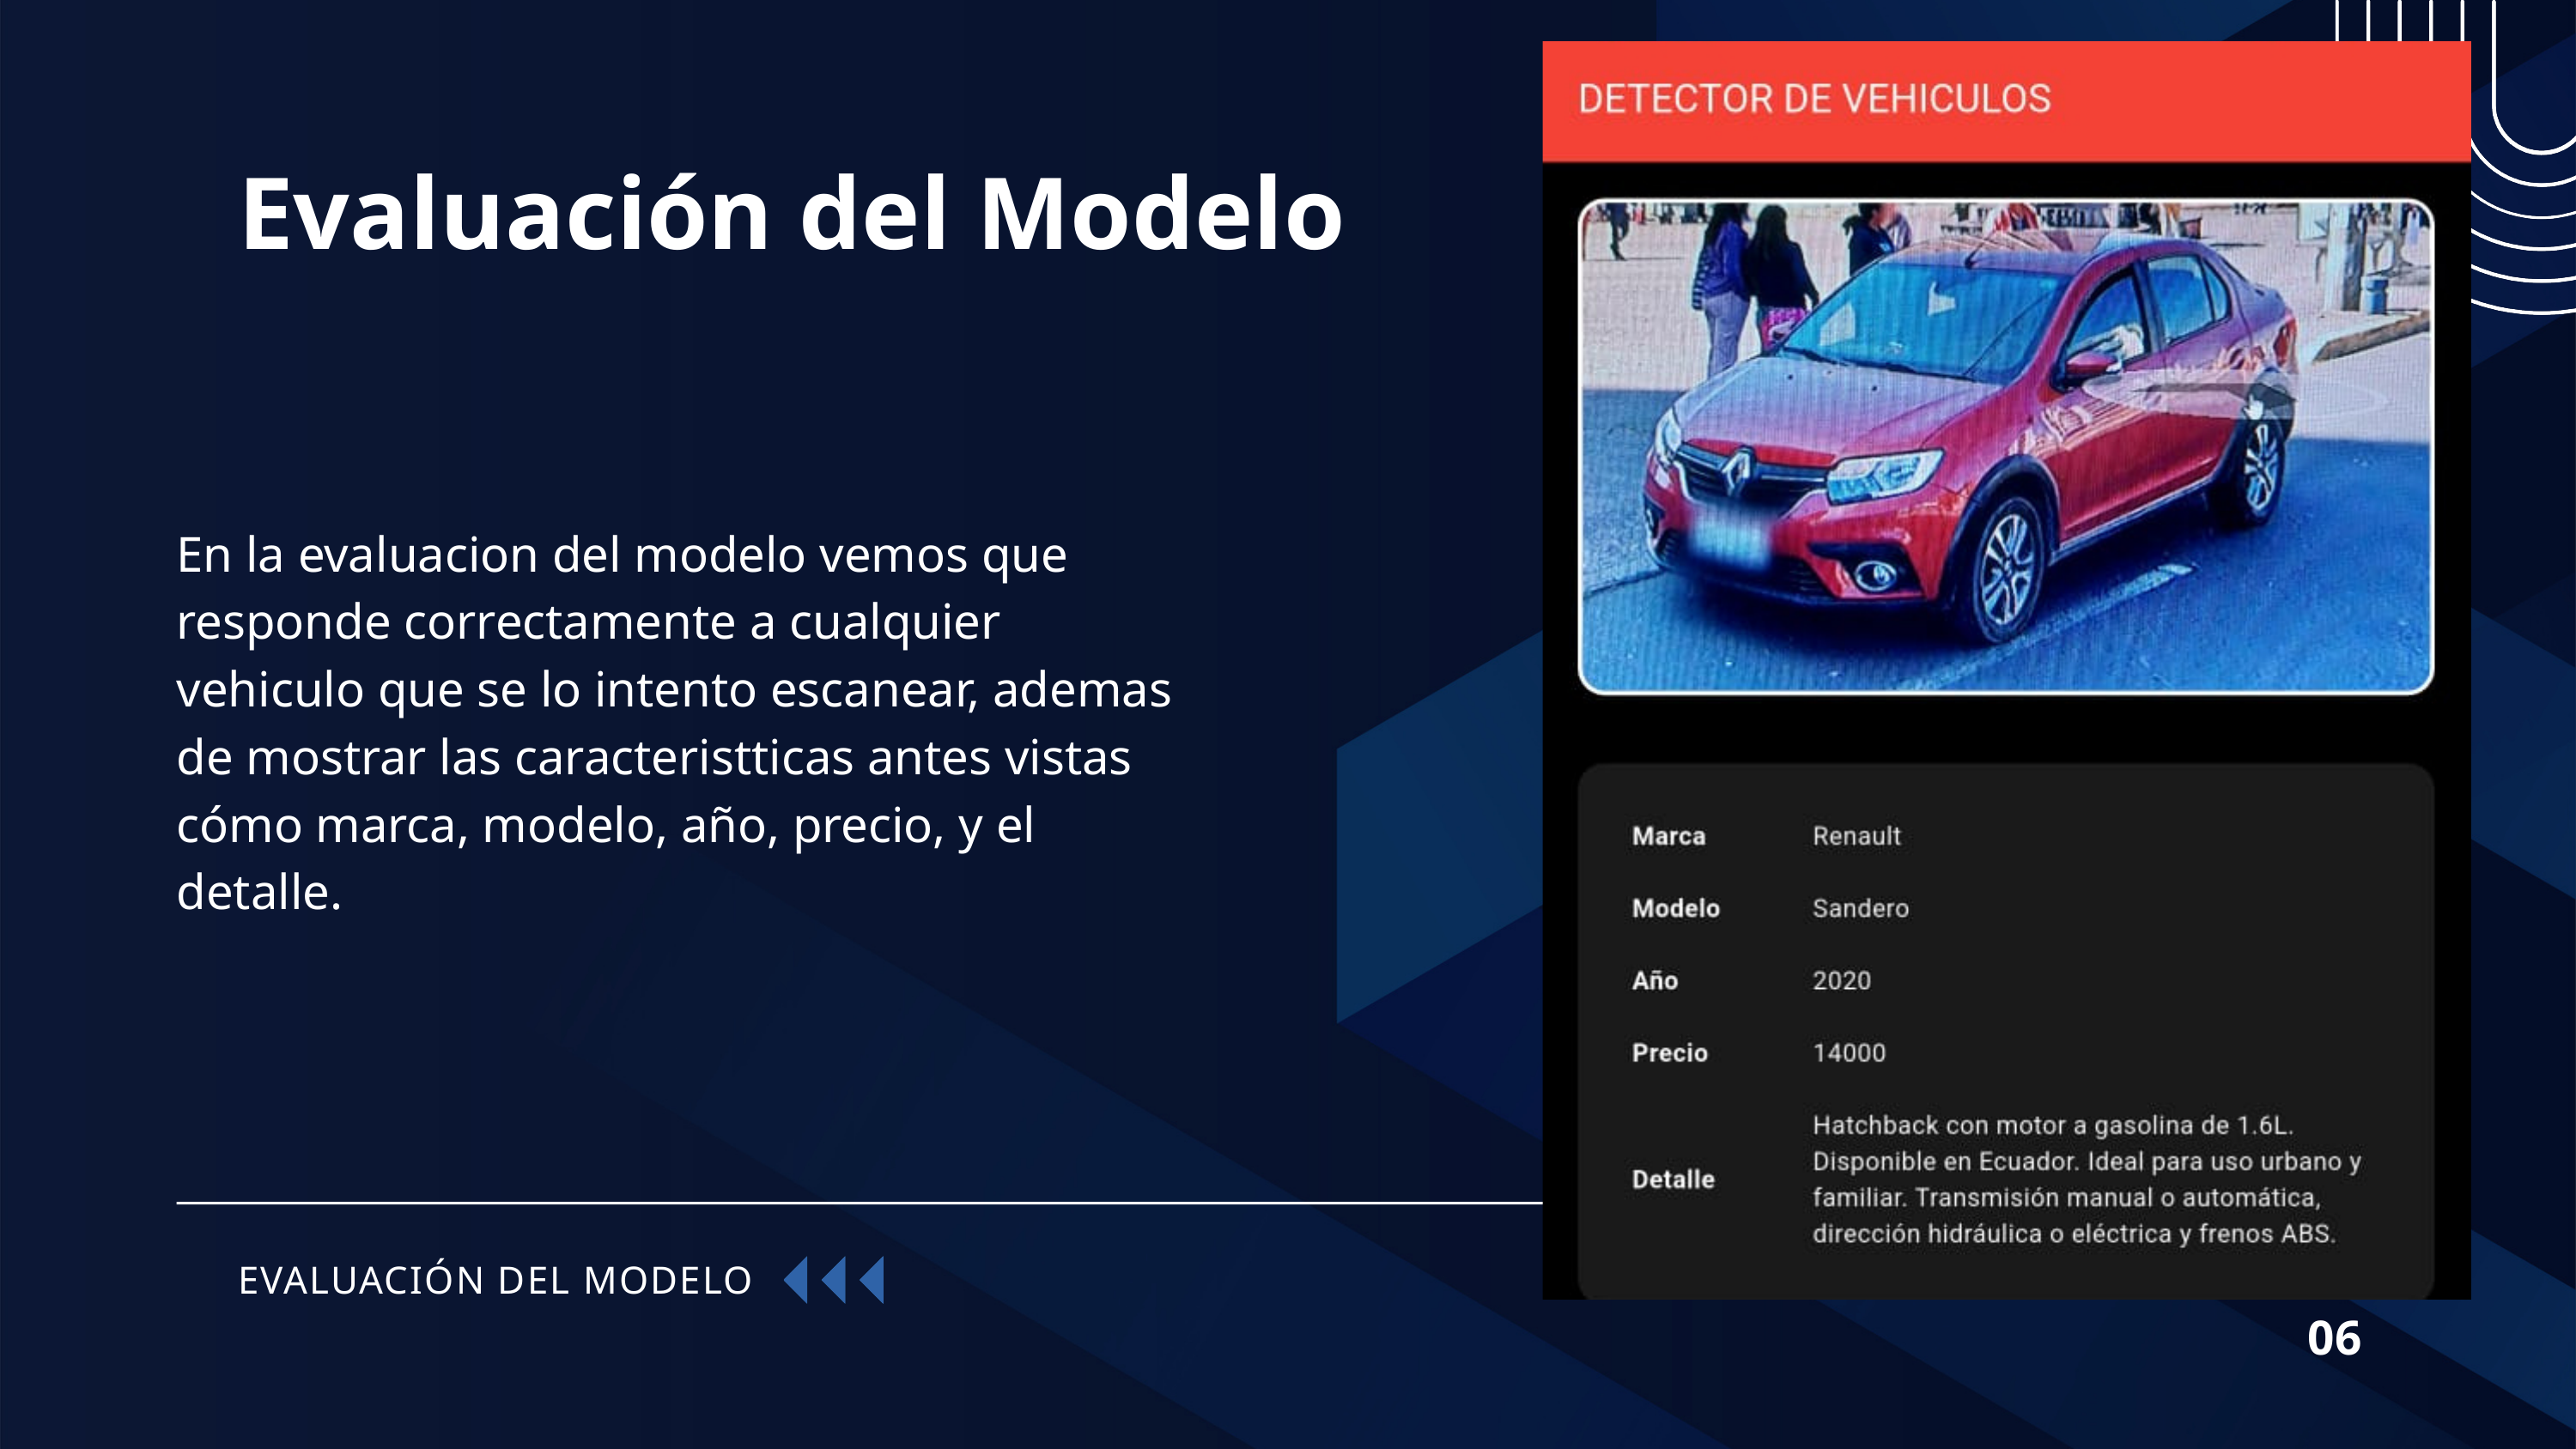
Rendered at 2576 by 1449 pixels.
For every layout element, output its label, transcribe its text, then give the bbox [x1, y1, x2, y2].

text_box EVALUACIÓN DEL MODELO [238, 1249, 884, 1302]
text_box [0, 0, 2576, 1449]
text_box 06 [2226, 1298, 2362, 1365]
text_box [1542, 41, 2471, 1300]
text_box [2335, 0, 2576, 315]
text_box En la evaluacion del modelo vemos que responde correctamente a cualquier vehiculo que se lo intento escanear, ademas de mostrar las caracteristticas antes vistas cómo marca, modelo, año, precio, y el detalle. [176, 513, 1177, 920]
text_box Evaluación del Modelo [238, 130, 1422, 270]
